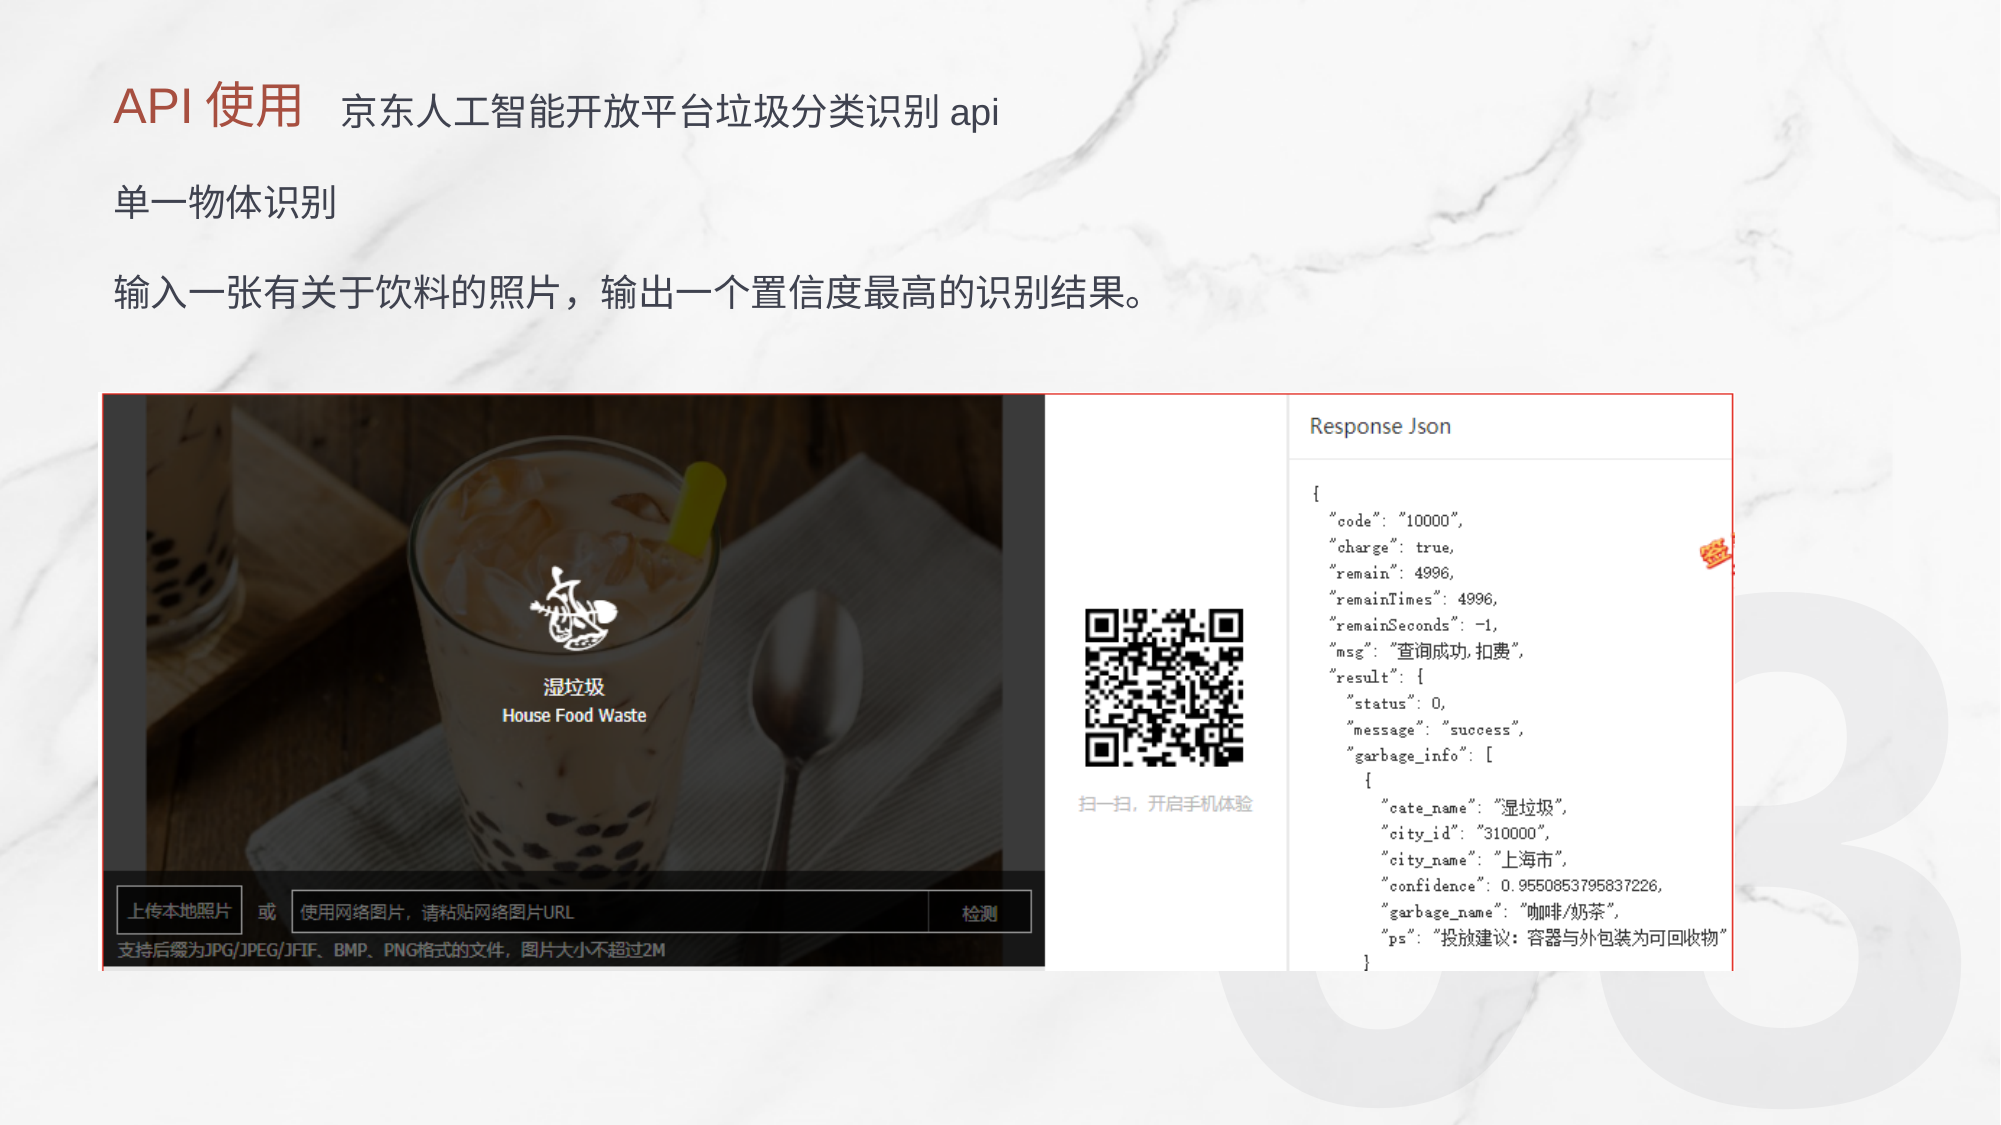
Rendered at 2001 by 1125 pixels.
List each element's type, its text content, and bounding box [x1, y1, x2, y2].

text_box API使用 [98, 65, 554, 141]
picture [0, 0, 2000, 1125]
text_box 京东人工智能开放平台垃圾分类识别api [326, 80, 1832, 141]
text_box 03 [1162, 365, 2000, 1125]
text_box 单一物体识别 输入一张有关于饮料的照片，输出一个置信度最高的识别结果。 [98, 171, 1171, 322]
